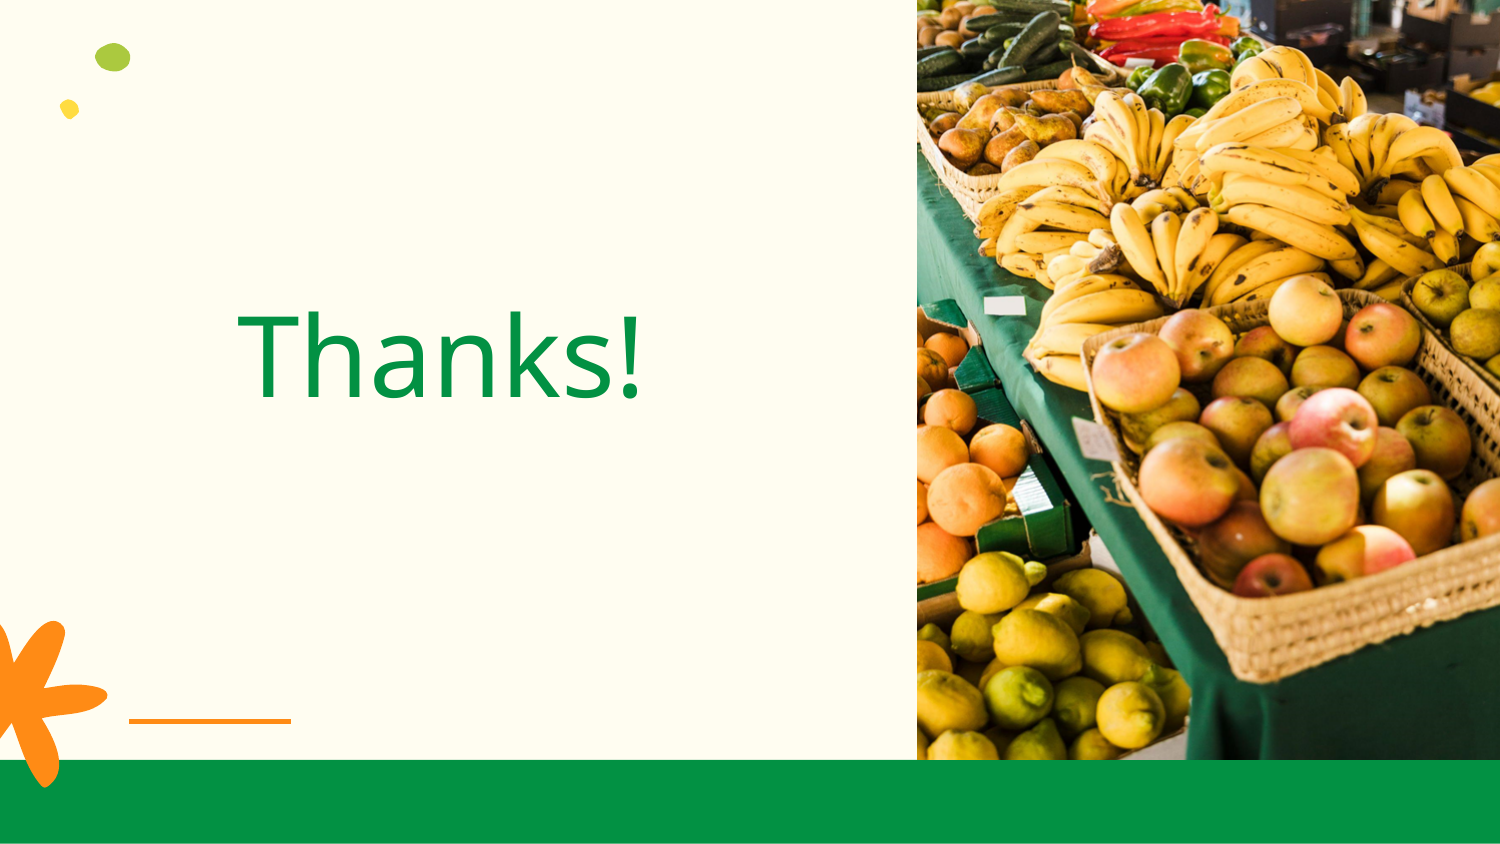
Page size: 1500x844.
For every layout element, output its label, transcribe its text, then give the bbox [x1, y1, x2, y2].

picture [917, 0, 1500, 761]
title Thanks! [222, 224, 912, 435]
